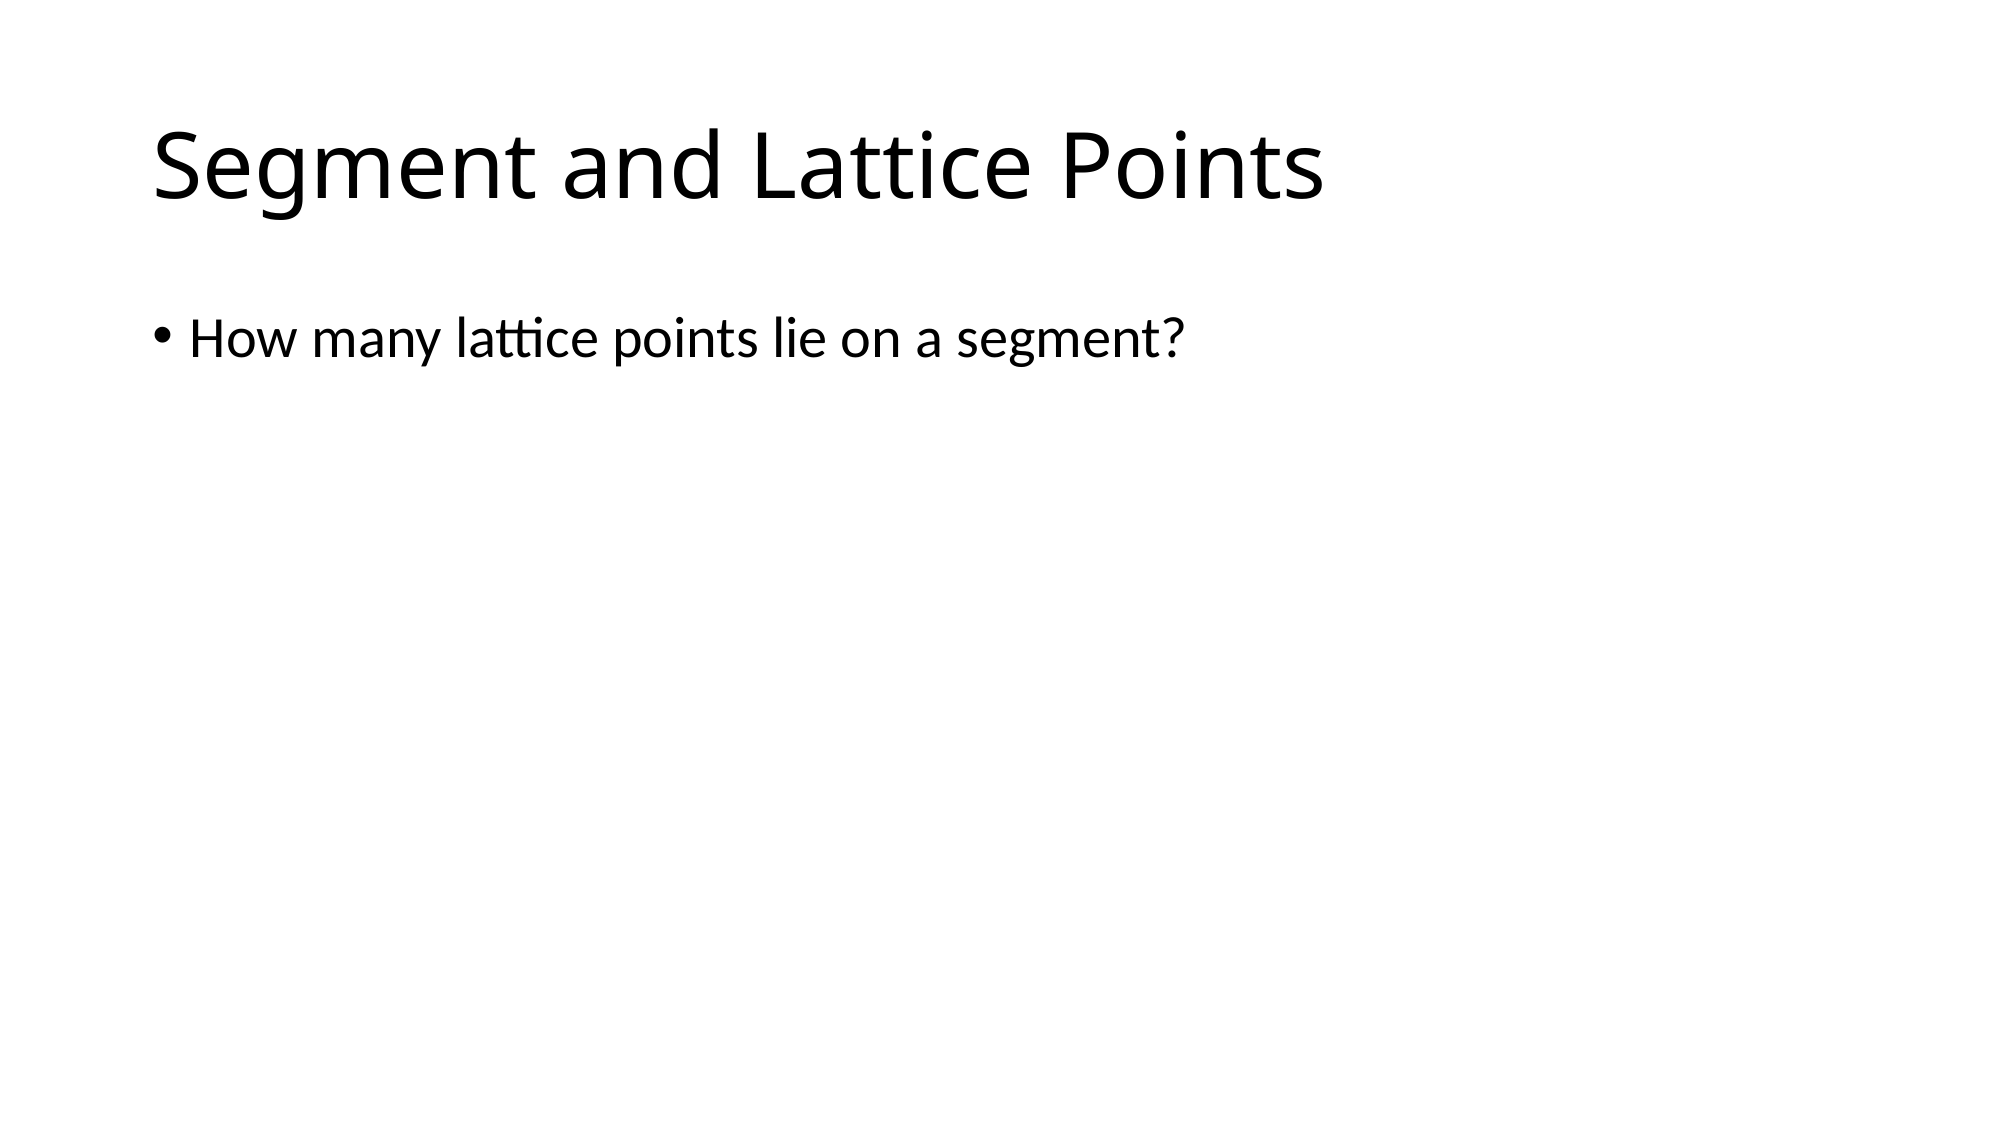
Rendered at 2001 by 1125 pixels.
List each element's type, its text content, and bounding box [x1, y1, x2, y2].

list How many lattice points lie on a segment? [137, 299, 1863, 1014]
title Segment and Lattice Points [137, 59, 1863, 278]
